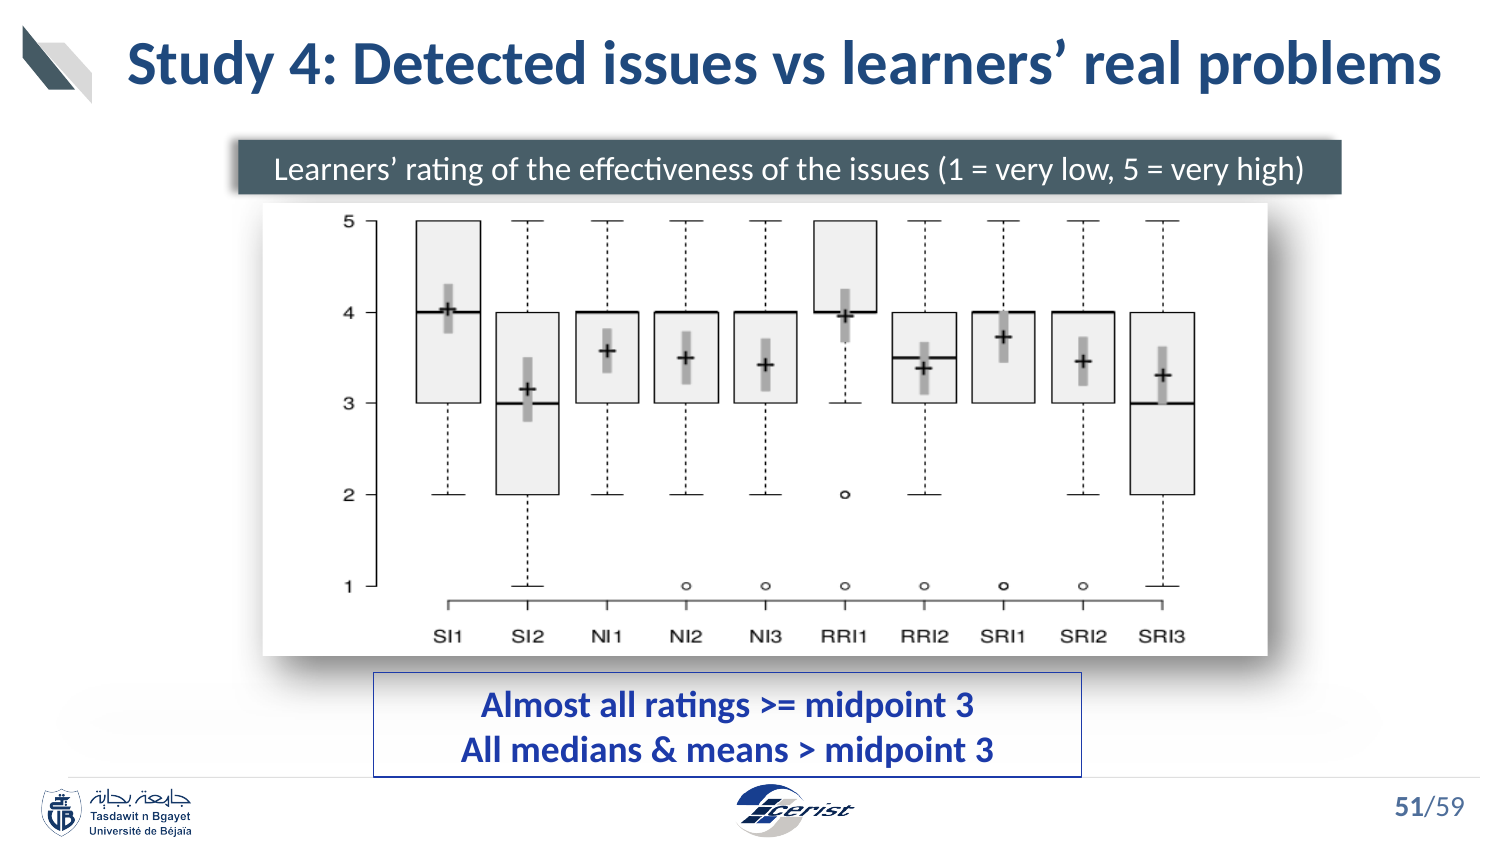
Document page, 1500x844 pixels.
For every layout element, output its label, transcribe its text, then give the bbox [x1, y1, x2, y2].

text_box Almost all ratings >= midpoint 3 All medians & means > midpoint 3 [373, 672, 1082, 778]
picture [262, 203, 1268, 656]
picture [40, 783, 195, 843]
slide_number 51/59 [1059, 782, 1480, 828]
picture [733, 781, 856, 841]
title Study 4: Detected issues vs learners’ real problems [127, 12, 1468, 107]
text_box Learners’ rating of the effectiveness of the issues (1 = very low, 5 = very high) [236, 138, 1344, 197]
